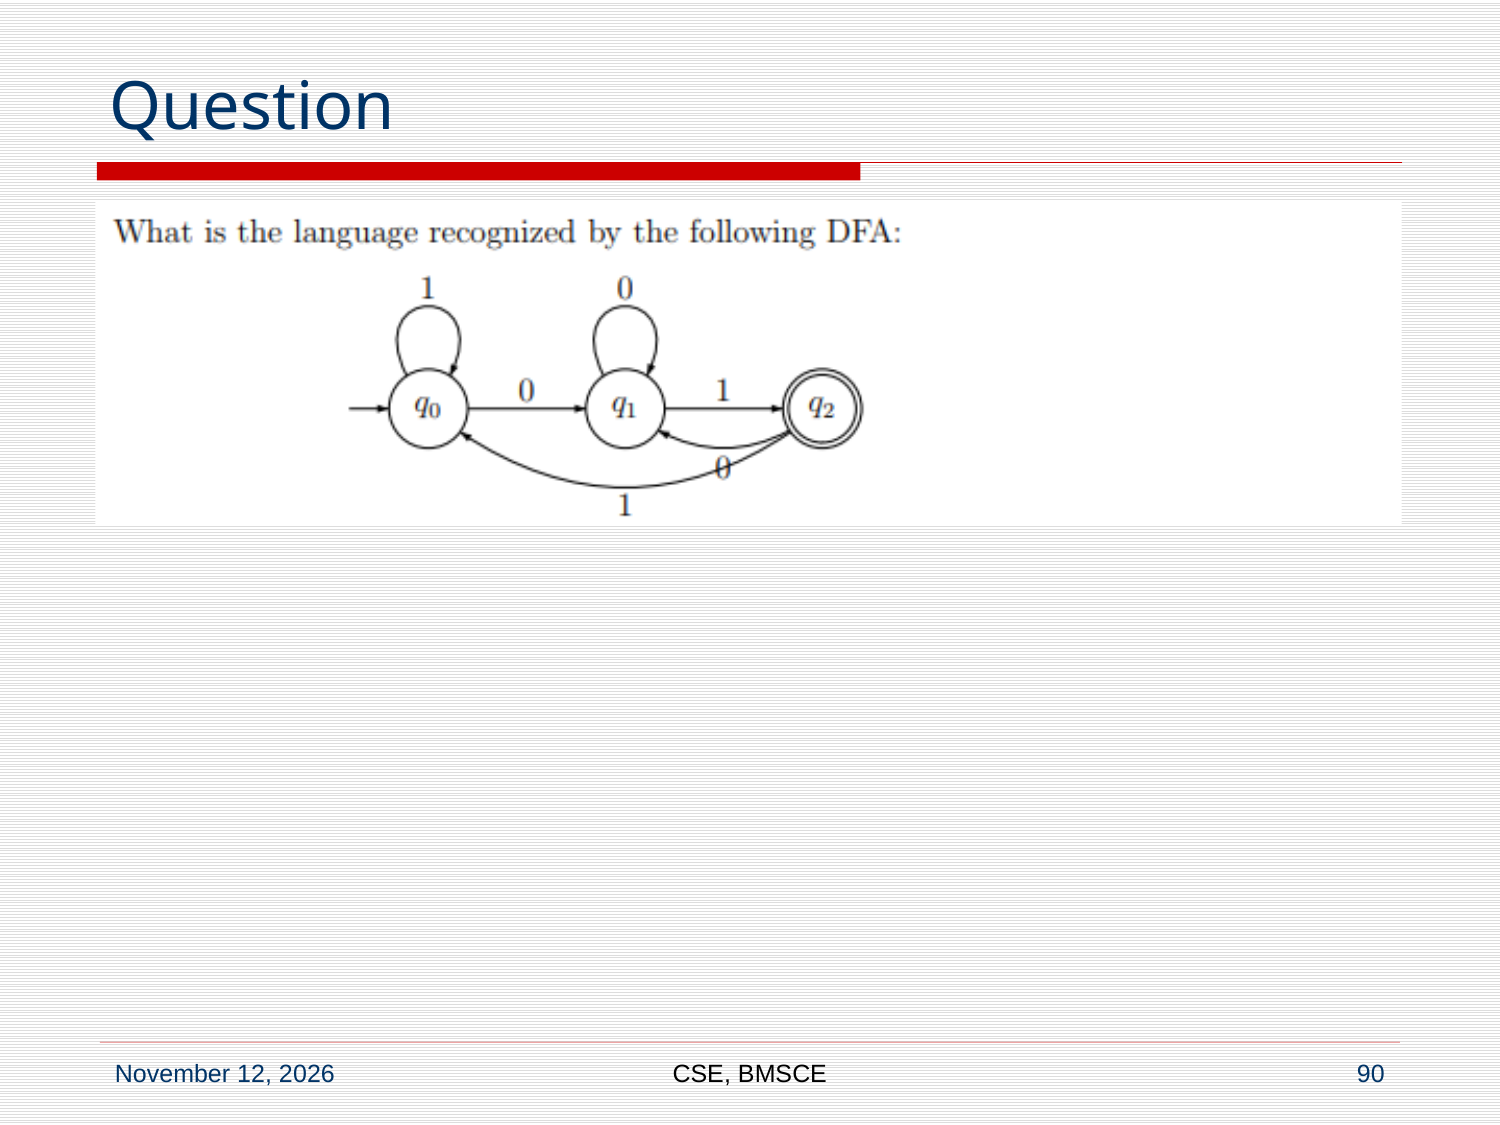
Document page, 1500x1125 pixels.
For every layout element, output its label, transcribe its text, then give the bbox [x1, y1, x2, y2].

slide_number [99, 1049, 426, 1103]
picture [95, 199, 1402, 526]
slide_number 90 [1074, 1049, 1401, 1103]
title Question [94, 24, 1407, 150]
footer CSE, BMSCE [512, 1049, 988, 1103]
